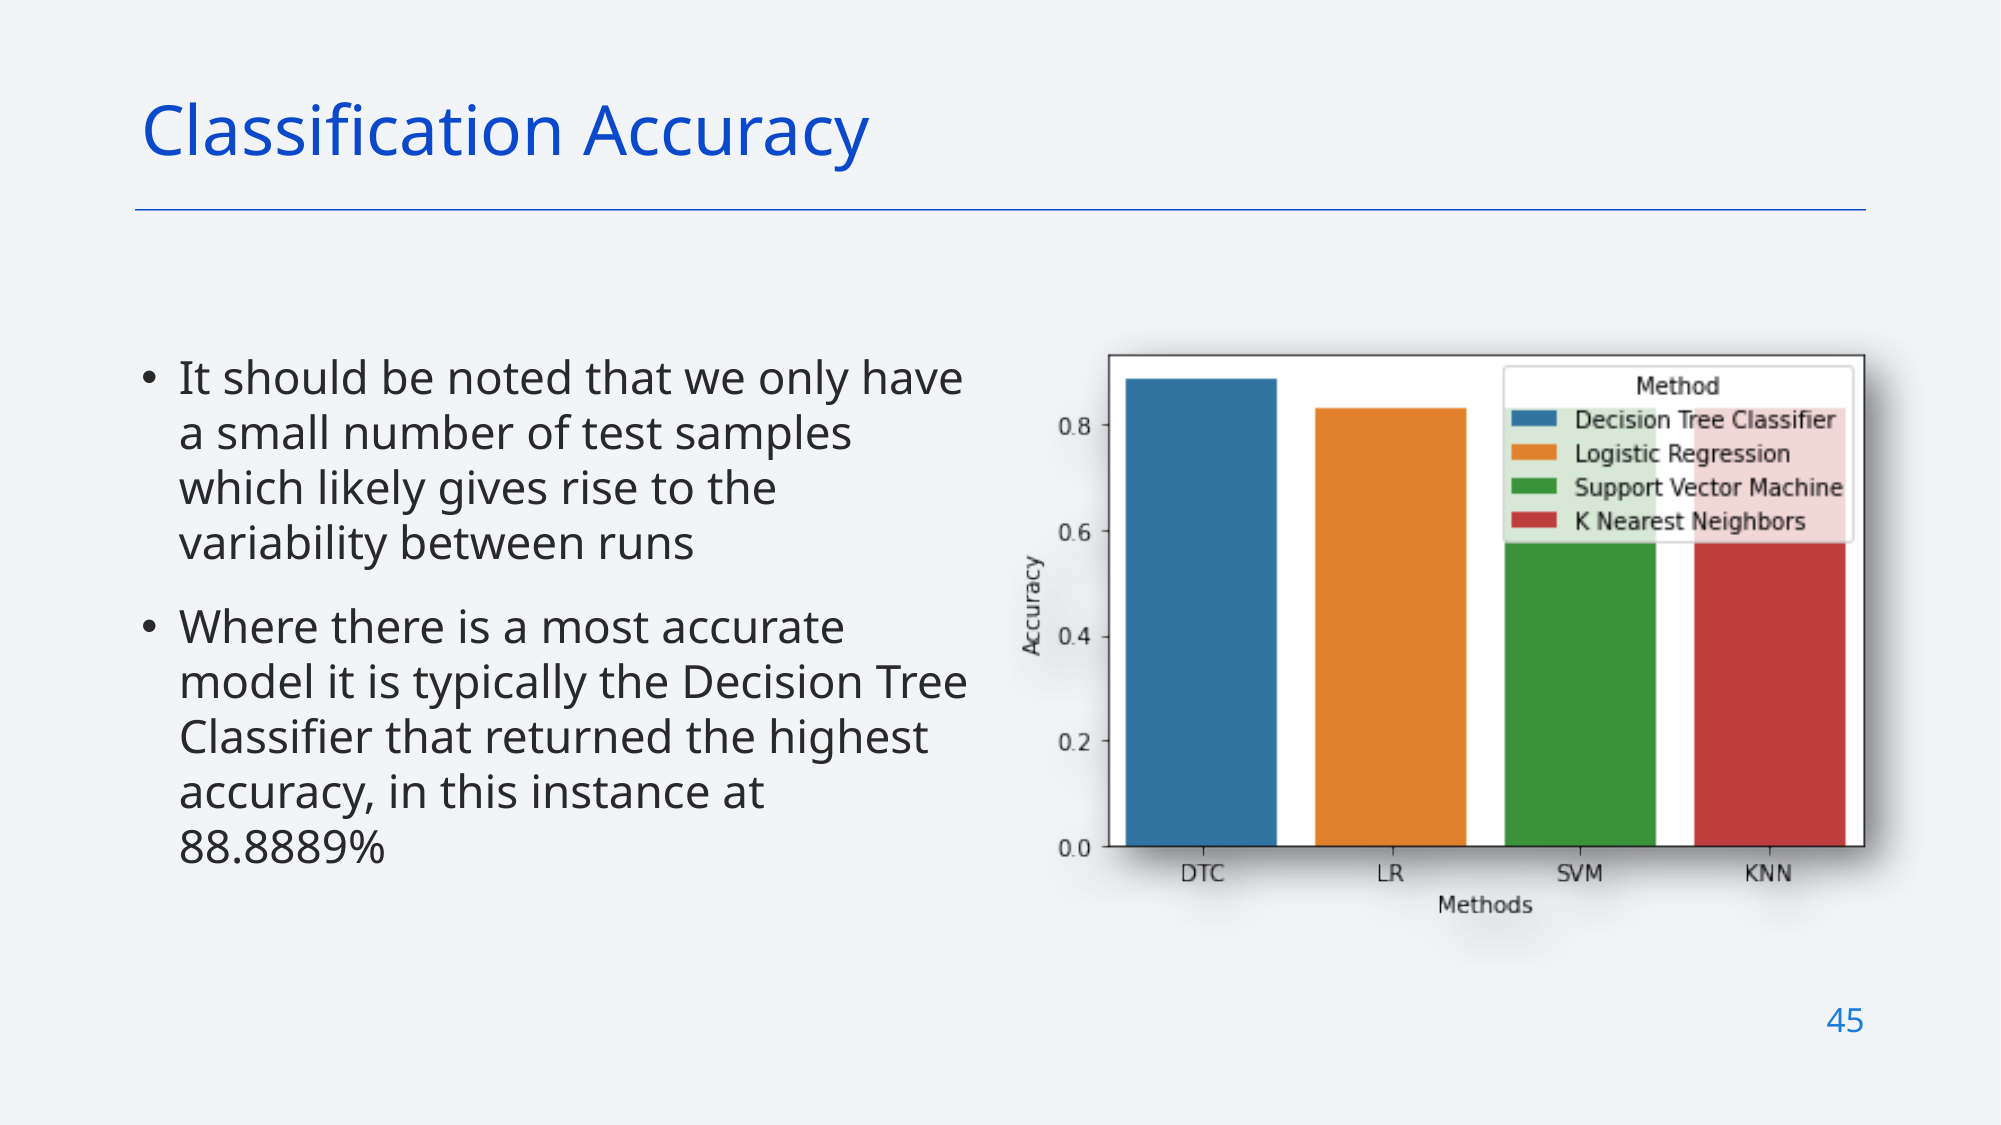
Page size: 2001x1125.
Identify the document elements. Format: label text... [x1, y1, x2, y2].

picture [0, 0, 2001, 1125]
slide_number 45 [1429, 988, 1880, 1055]
list It should be noted that we only have a small number of test samples which likely gives rise to the variability between runs Where there is a most accurate model it is typically the Decision Tree Classifier that returned the highest accuracy, in this instance at 88.8889% [126, 341, 1000, 967]
text_box Classification Accuracy [126, 88, 1852, 179]
